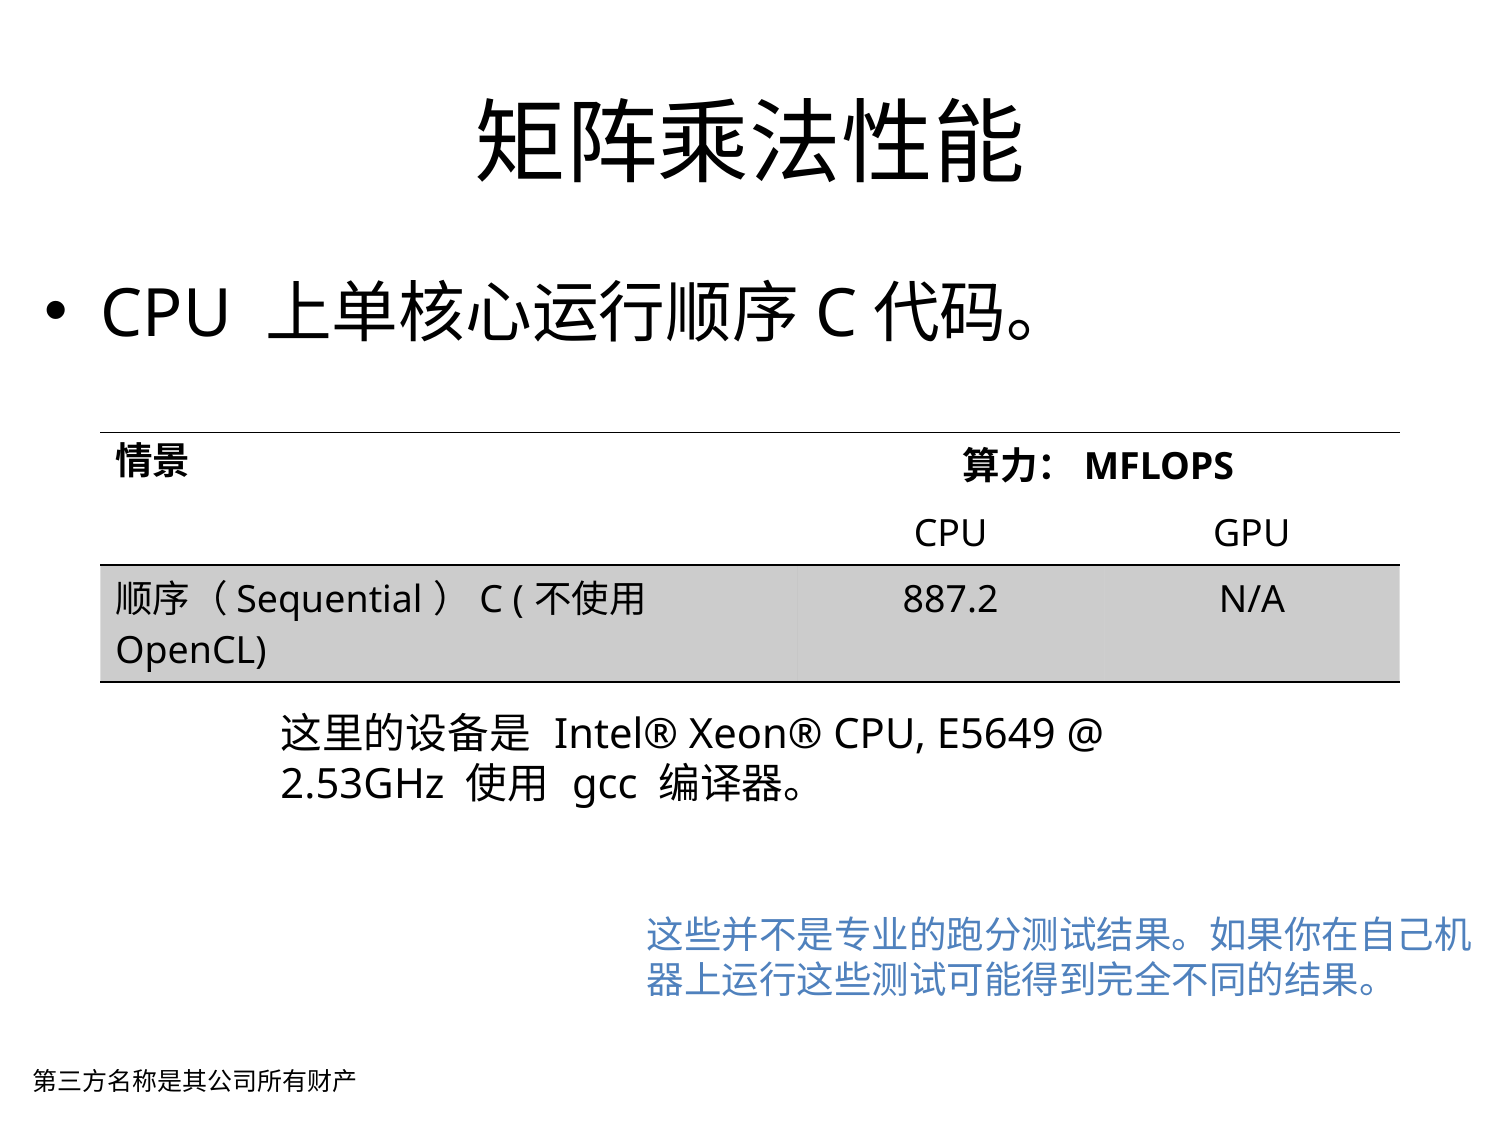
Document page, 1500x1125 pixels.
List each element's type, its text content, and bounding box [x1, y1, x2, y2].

text_box 第三方名称是其公司所有财产 [17, 1058, 631, 1125]
table_cell 顺序（Sequential）C (不使用 OpenCL) [100, 566, 797, 681]
table_header 情景 [100, 433, 797, 564]
text_box 这里的设备是 Intel® Xeon® CPU, E5649 @ 2.53GHz 使用 gcc 编译器。 [265, 699, 1199, 815]
table_cell CPU [797, 499, 1104, 564]
table_cell GPU [1104, 499, 1400, 564]
text_box CPU 上单核心运行顺序C代码。 [29, 262, 1471, 397]
table_cell 887.2 [797, 566, 1104, 681]
text_box 这些并不是专业的跑分测试结果。如果你在自己机器上运行这些测试可能得到完全不同的结果。 [631, 903, 1488, 1125]
table_header 算力：MFLOPS [797, 433, 1400, 499]
table_cell N/A [1104, 566, 1400, 681]
text_box 矩阵乘法性能 [74, 45, 1425, 233]
